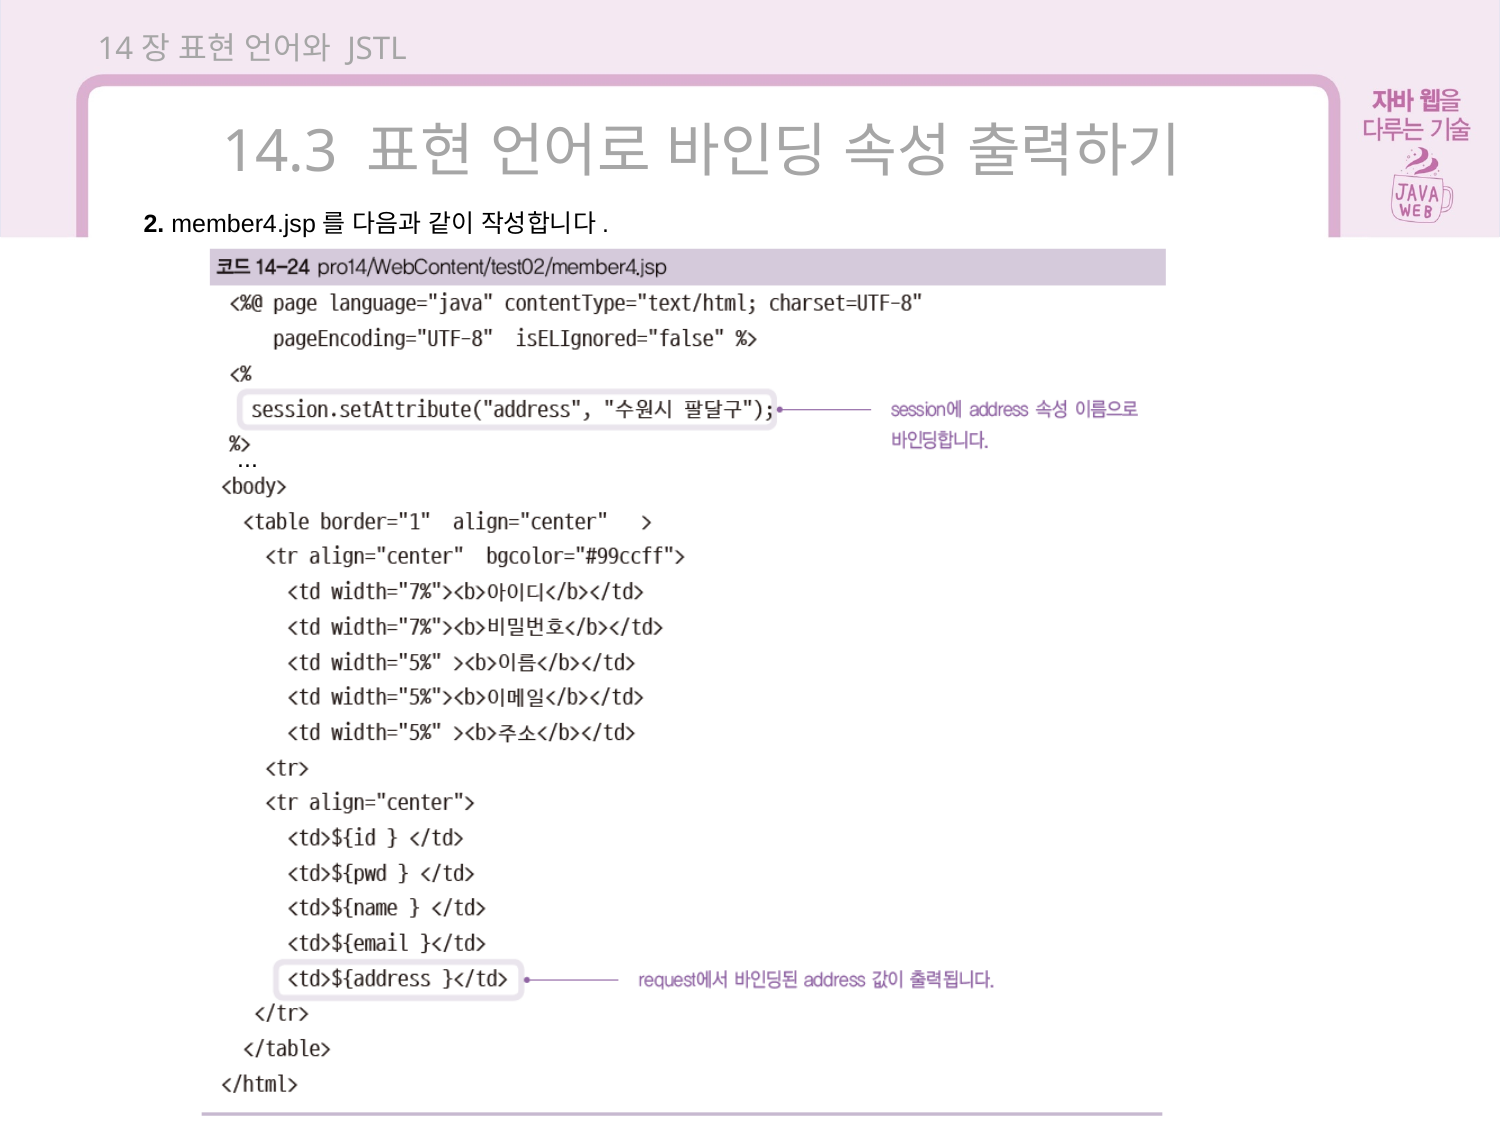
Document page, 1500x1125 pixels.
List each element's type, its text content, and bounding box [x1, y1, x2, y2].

picture [0, 0, 1500, 1125]
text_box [195, 242, 1176, 1125]
text_box 2. member4.jsp를 다음과 같이 작성합니다. [128, 200, 1321, 246]
text_box 14.3 표현 언어로 바인딩 속성 출력하기 [109, 105, 1294, 190]
text_box 14장 표현 언어와 JSTL [82, 0, 1133, 74]
